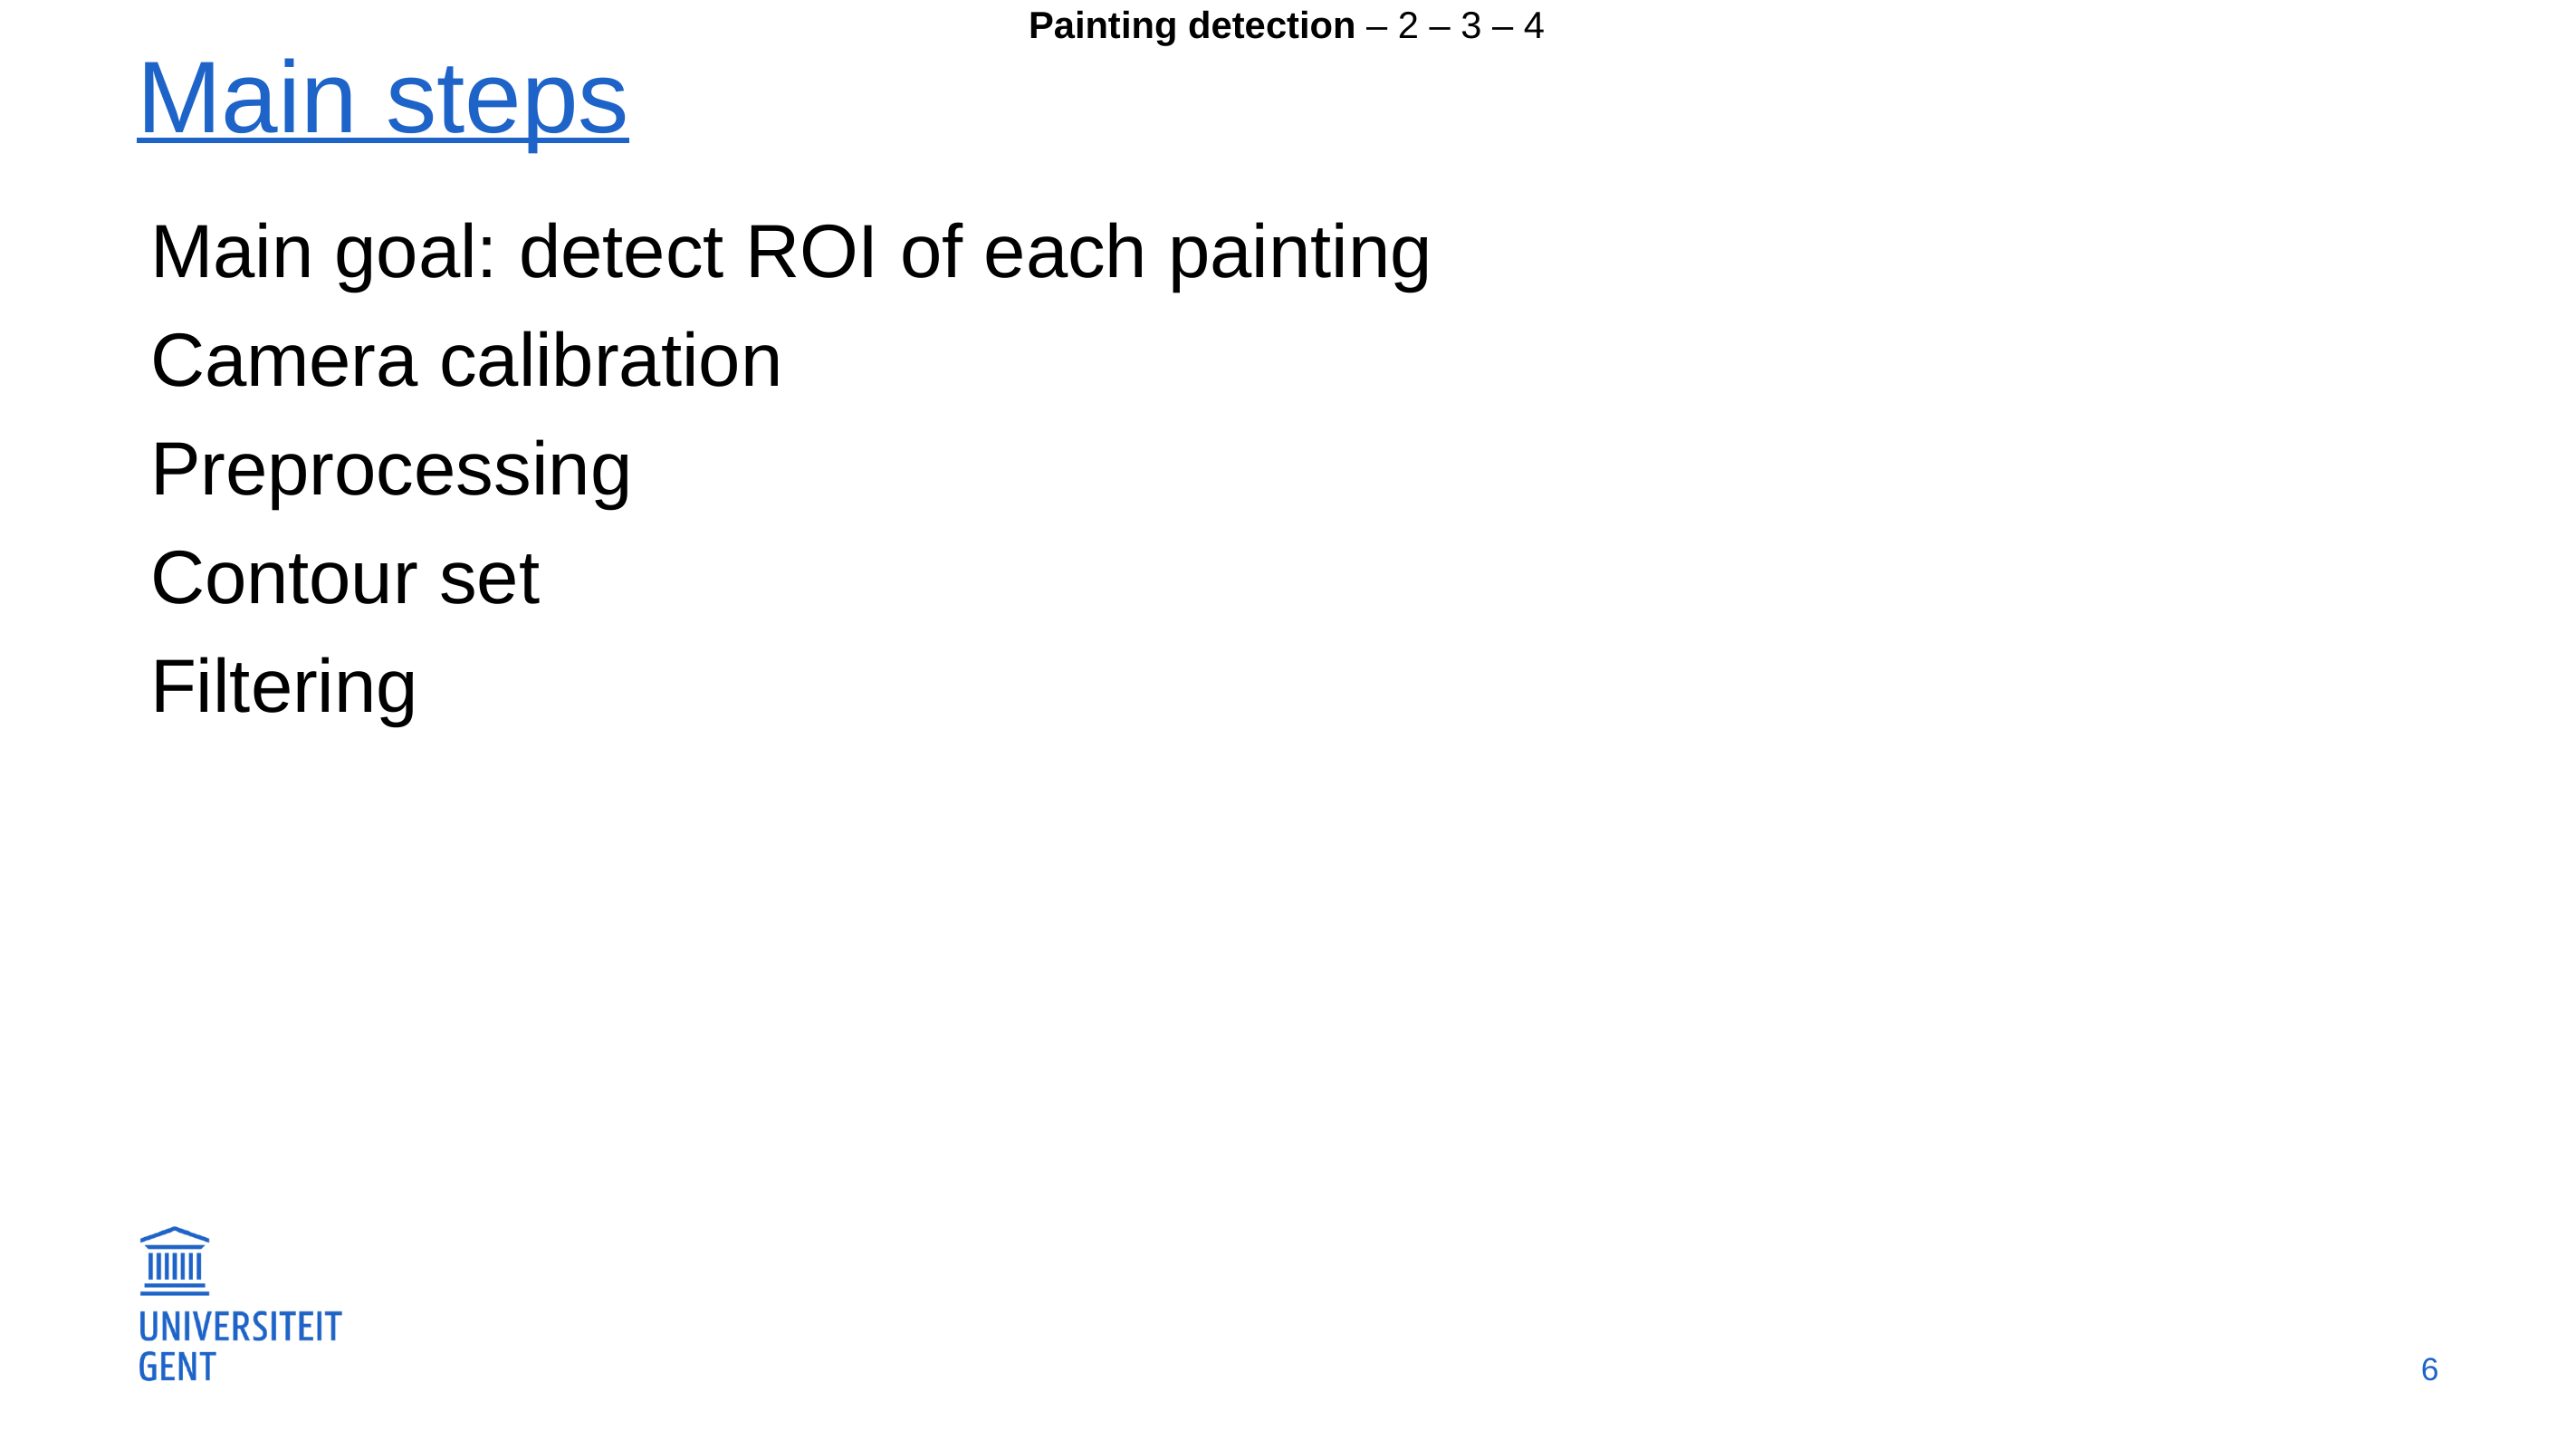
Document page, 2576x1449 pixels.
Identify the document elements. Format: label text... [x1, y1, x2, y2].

picture [72, 1174, 415, 1449]
title Main steps [123, 37, 2456, 166]
list Main goal: detect ROI of each painting Camera calibration Preprocessing Contour set Filtering [124, 177, 2456, 1173]
slide_number 6 [2315, 1329, 2453, 1407]
text_box Painting detection – 2 – 3 – 4 [120, 0, 2454, 128]
